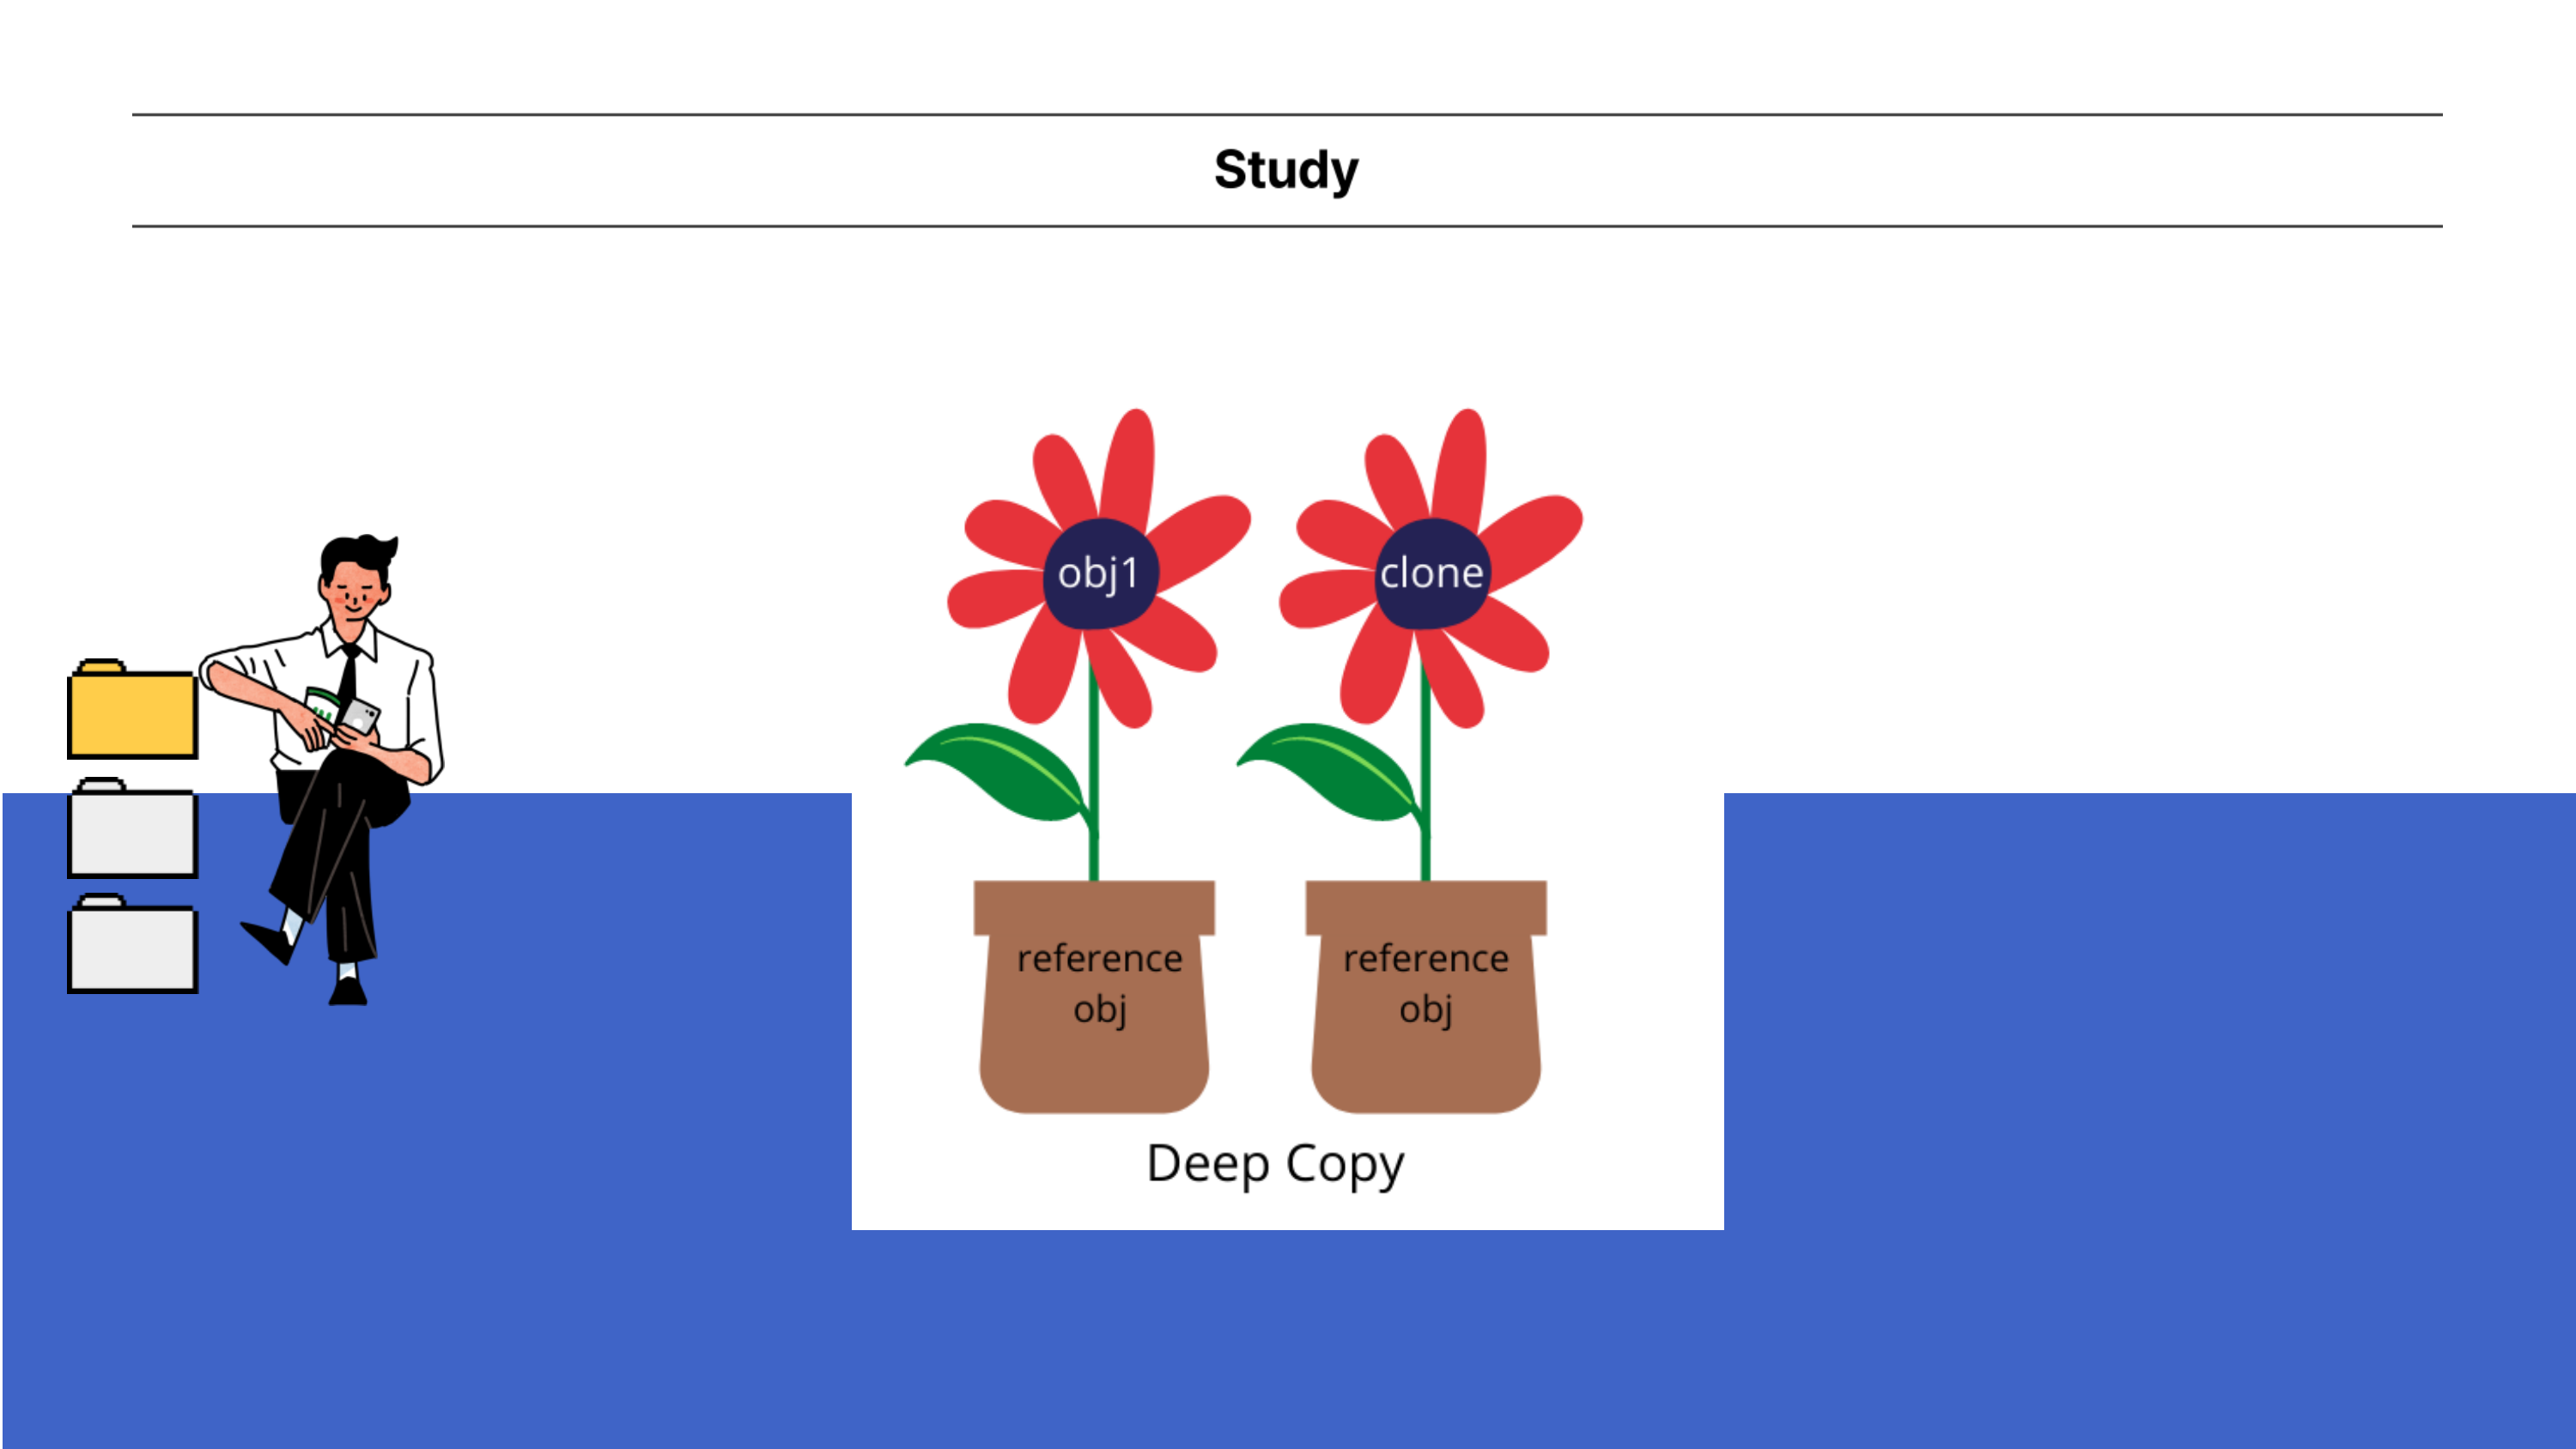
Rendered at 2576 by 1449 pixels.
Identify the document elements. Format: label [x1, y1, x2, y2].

text_box [66, 892, 194, 994]
text_box [66, 658, 194, 760]
text_box [198, 534, 446, 1007]
text_box [2, 793, 2576, 1449]
text_box [66, 777, 194, 879]
picture [851, 357, 1724, 1230]
text_box [132, 222, 2444, 232]
picture [704, 124, 1385, 222]
text_box [132, 111, 2444, 120]
